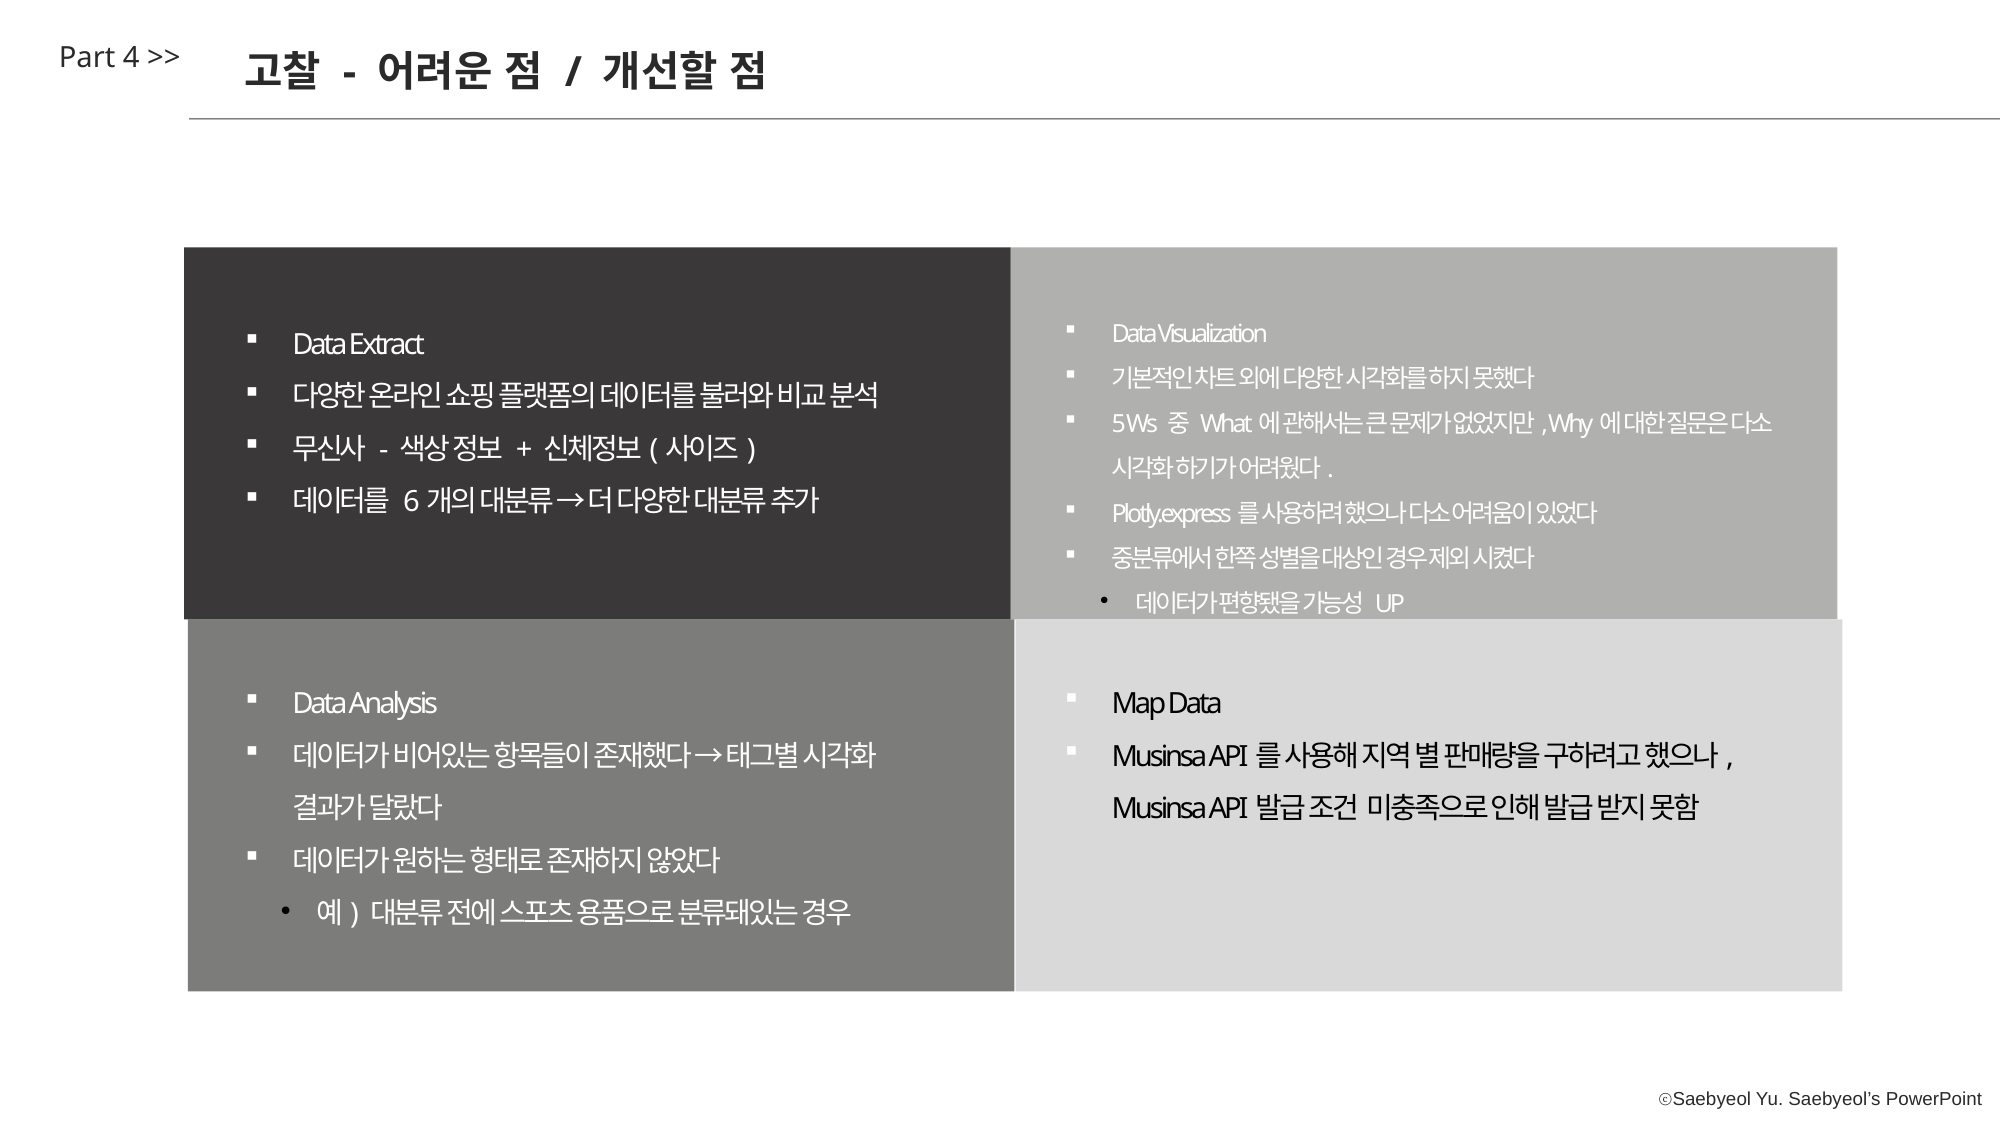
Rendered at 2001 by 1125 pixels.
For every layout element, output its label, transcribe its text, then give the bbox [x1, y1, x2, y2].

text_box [1015, 619, 1843, 992]
text_box Part 4 >> [43, 30, 196, 81]
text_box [187, 628, 1010, 992]
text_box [1013, 247, 1838, 617]
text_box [183, 247, 1011, 620]
text_box 고찰 - 어려운 점 / 개선할 점 [229, 37, 784, 103]
